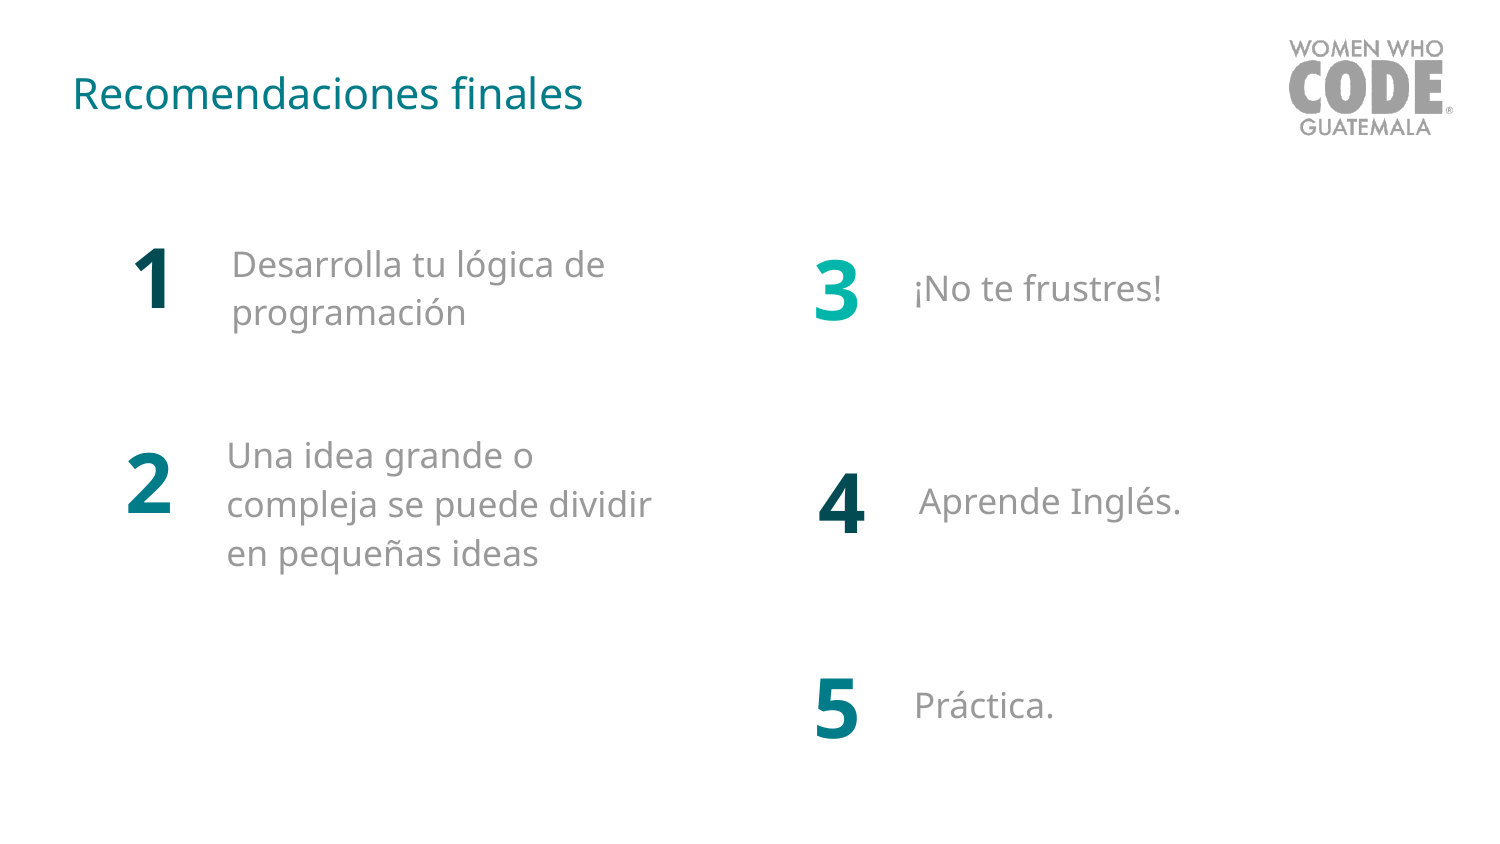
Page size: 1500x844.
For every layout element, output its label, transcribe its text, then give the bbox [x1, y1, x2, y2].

text_box Práctica. [899, 661, 1374, 741]
text_box Una idea grande o compleja se puede dividir en pequeñas ideas [211, 411, 687, 589]
text_box 1 [113, 210, 196, 320]
text_box ¡No te frustres! [899, 244, 1247, 324]
text_box Aprende Inglés. [903, 457, 1330, 537]
text_box 2 [108, 414, 191, 524]
title Recomendaciones finales [57, 51, 1132, 134]
picture [1289, 38, 1453, 136]
text_box 5 [796, 639, 879, 749]
text_box 3 [796, 222, 879, 332]
text_box Desarrolla tu lógica de programación [216, 220, 734, 348]
text_box 4 [800, 435, 883, 545]
